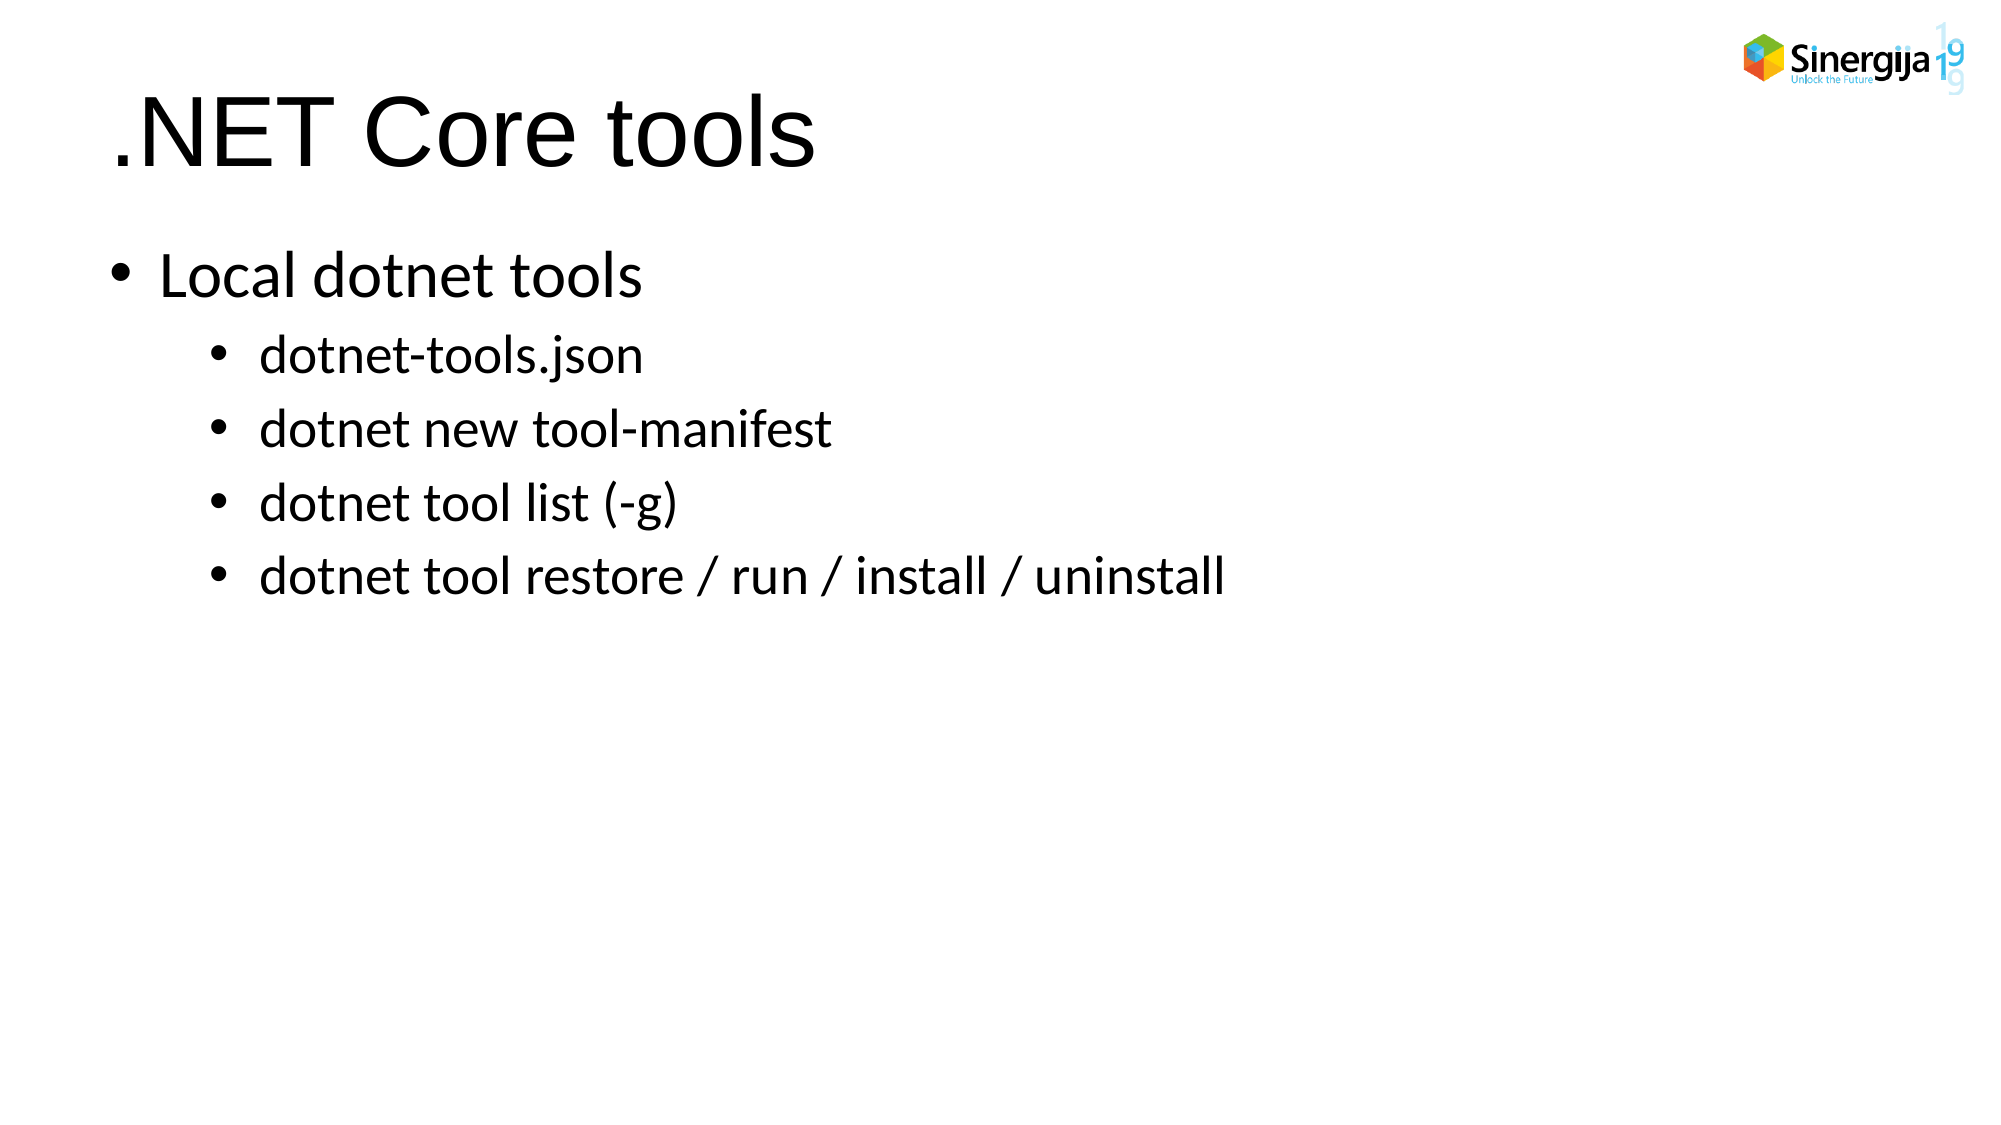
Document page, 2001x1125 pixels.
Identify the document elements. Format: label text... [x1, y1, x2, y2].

title .NET Core tools [94, 59, 1906, 209]
list Local dotnet tools dotnet-tools.json dotnet new tool-manifest dotnet tool list (-g) dotnet tool restore / run / install / uninstall [94, 232, 1906, 1012]
